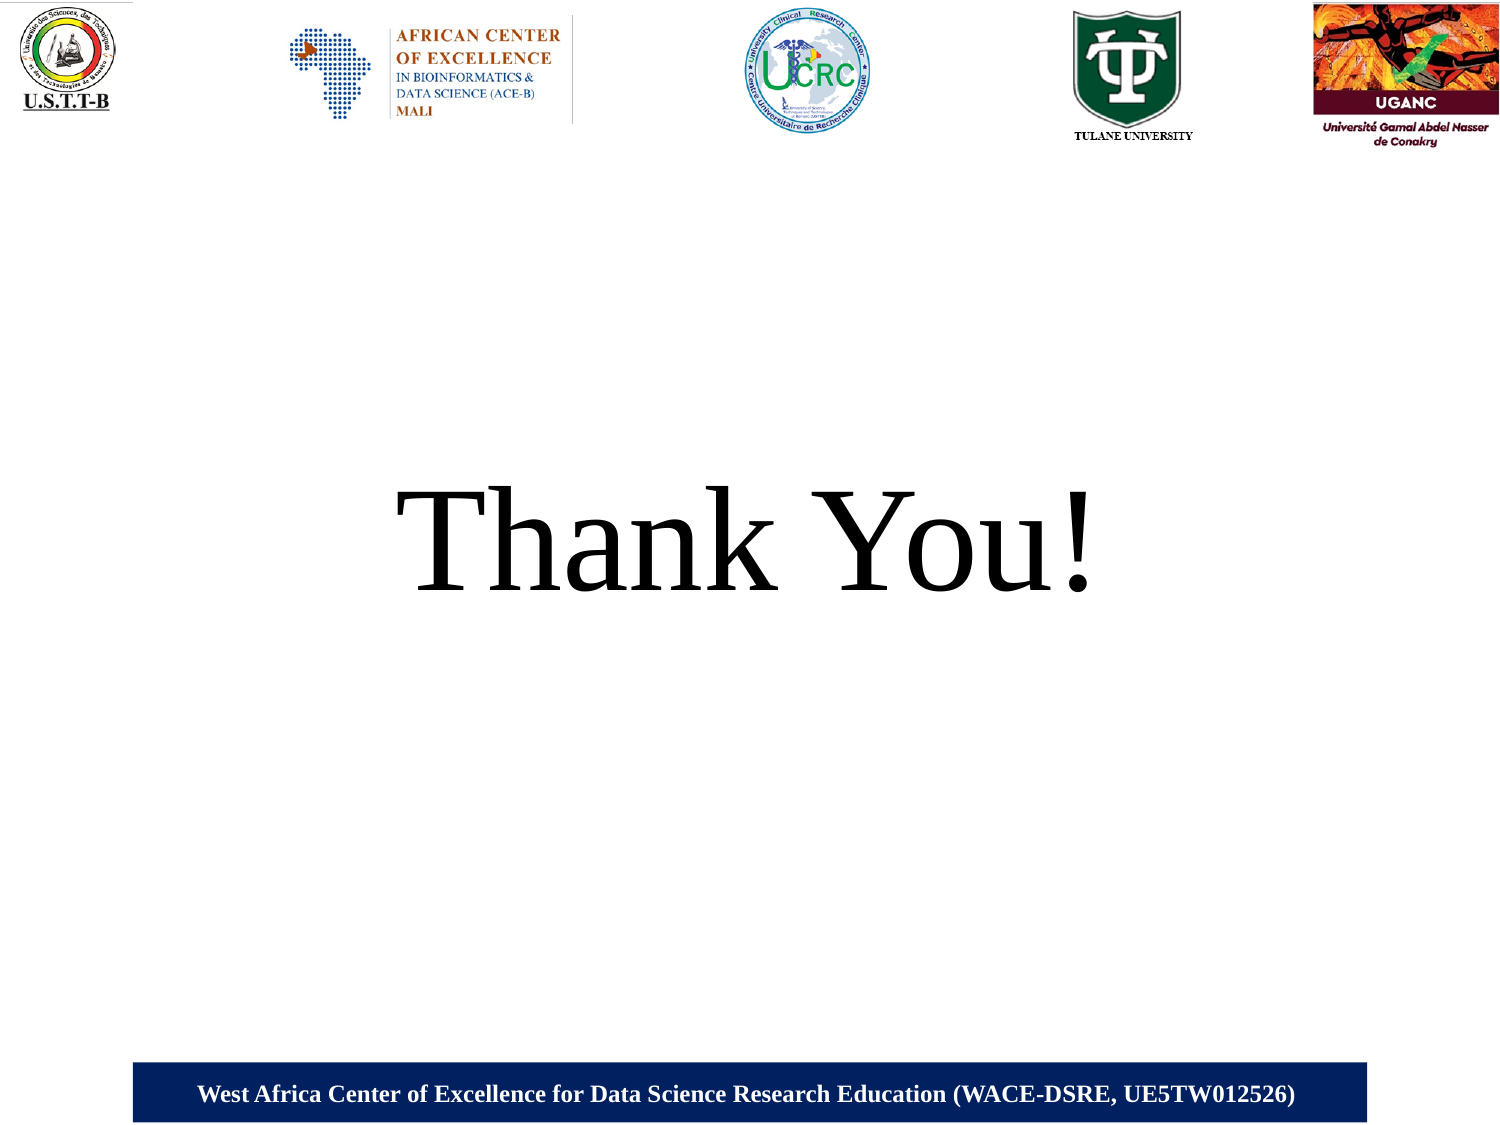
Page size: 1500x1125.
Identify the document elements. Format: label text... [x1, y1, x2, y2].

picture [0, 0, 1500, 168]
text_box Thank You! [268, 433, 1232, 628]
